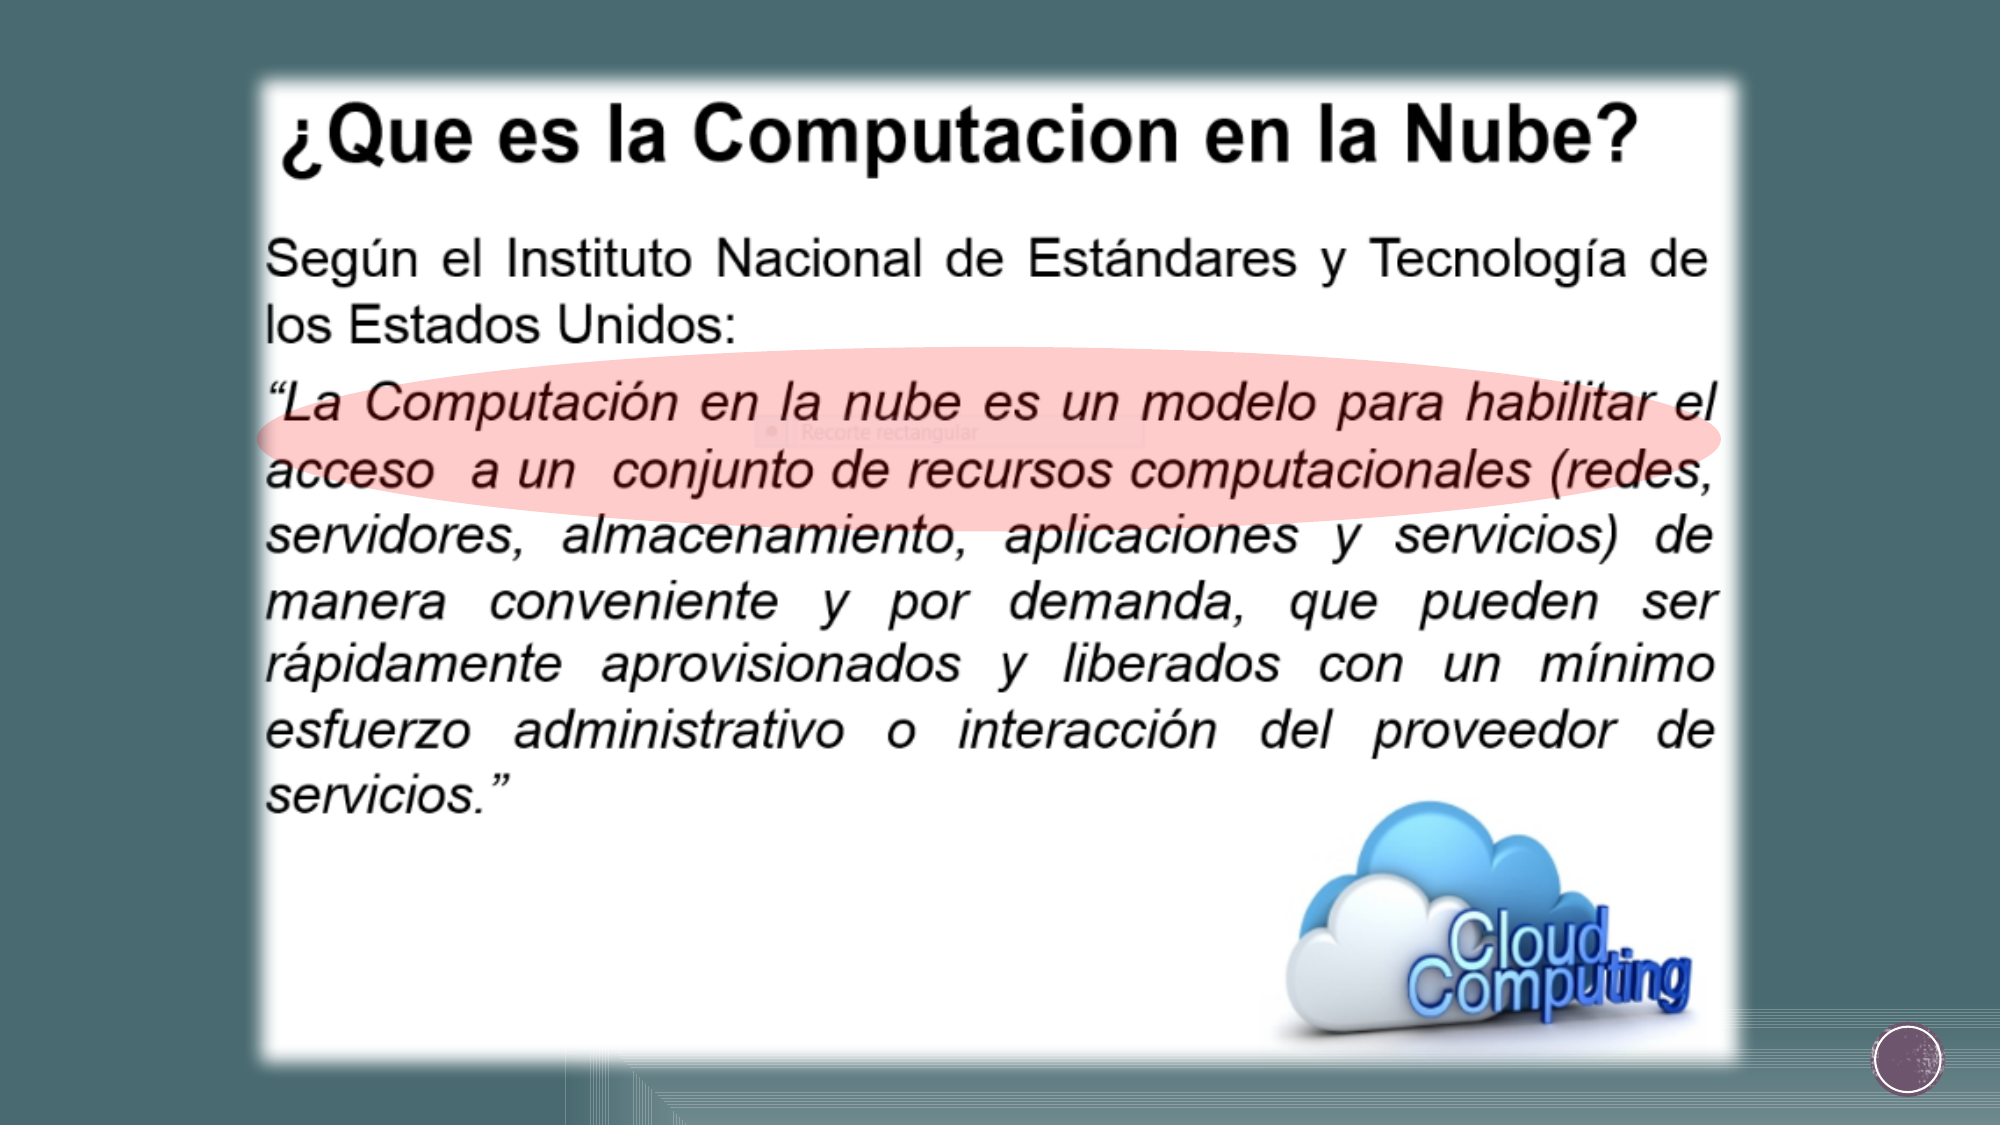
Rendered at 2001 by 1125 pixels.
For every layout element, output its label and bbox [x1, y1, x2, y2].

picture [246, 65, 1754, 1080]
